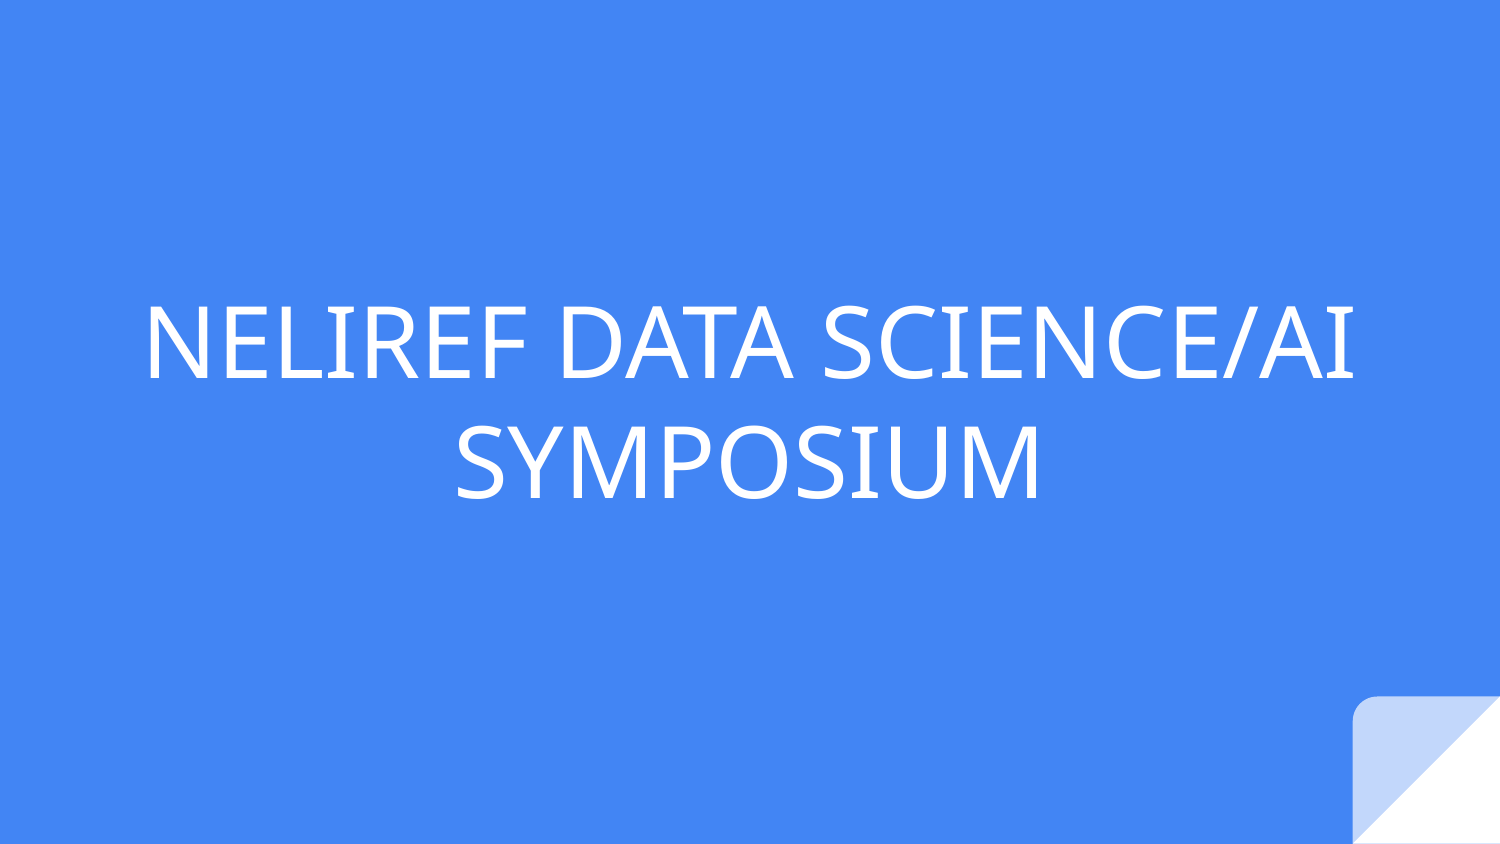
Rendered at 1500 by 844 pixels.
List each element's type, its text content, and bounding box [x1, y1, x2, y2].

title NELIREF DATA SCIENCE/AI SYMPOSIUM [75, 380, 1425, 534]
